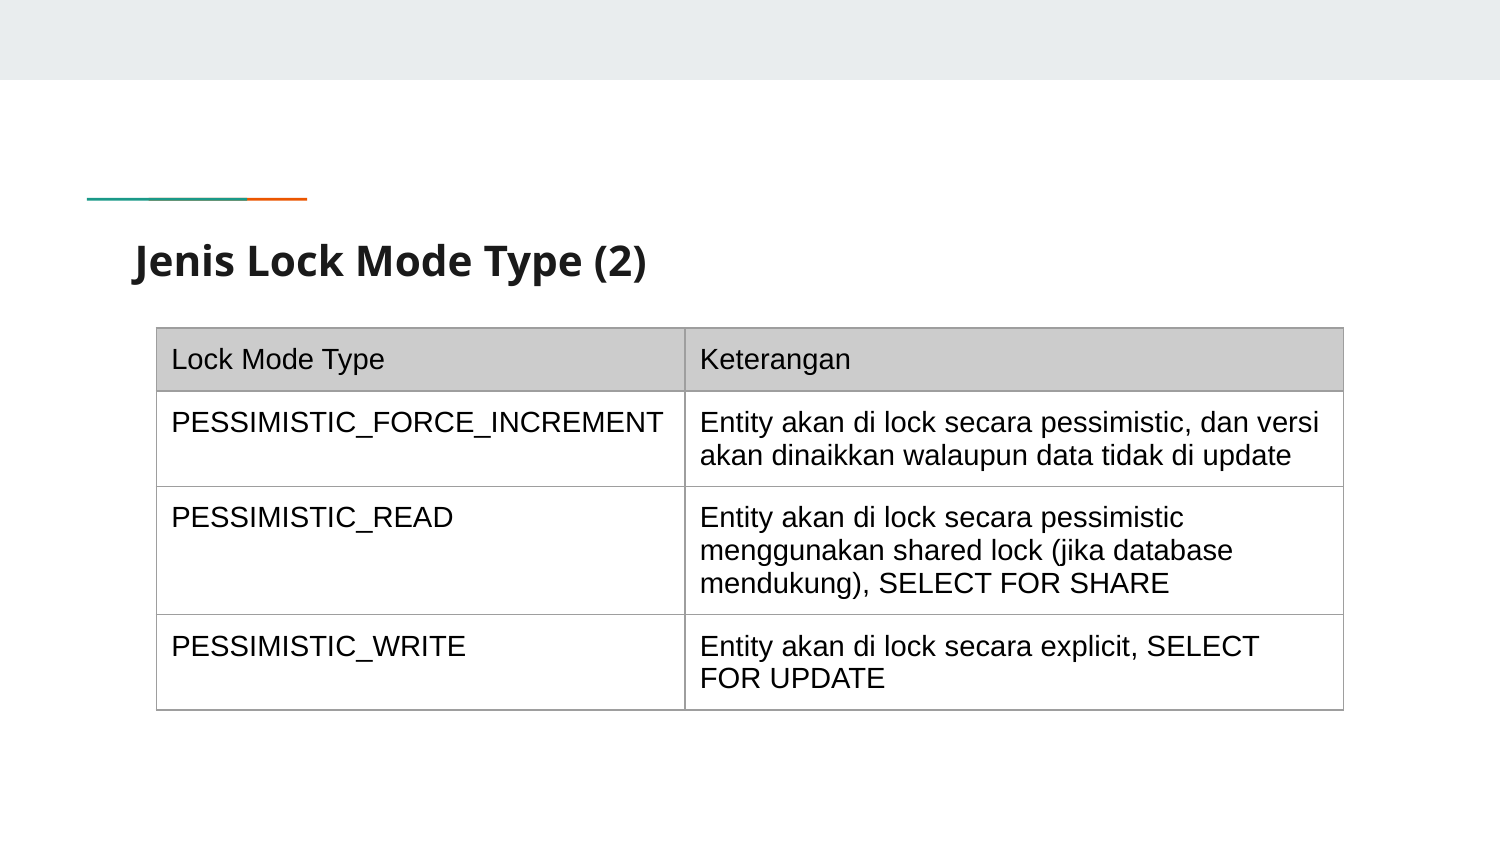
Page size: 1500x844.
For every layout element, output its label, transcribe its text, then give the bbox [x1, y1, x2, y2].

table_cell Entity akan di lock secara pessimistic, dan versi akan dinaikkan walaupun data tidak di update [686, 392, 1343, 486]
table_cell Entity akan di lock secara pessimistic menggunakan shared lock (jika database mendukung), SELECT FOR SHARE [686, 487, 1343, 614]
table_header Lock Mode Type [157, 329, 684, 390]
table_cell Entity akan di lock secara explicit, SELECT FOR UPDATE [686, 615, 1343, 709]
table_cell PESSIMISTIC_FORCE_INCREMENT [157, 392, 684, 486]
table_cell PESSIMISTIC_WRITE [157, 615, 684, 709]
table_cell PESSIMISTIC_READ [157, 487, 684, 614]
title Jenis Lock Mode Type (2) [119, 216, 1381, 305]
table_header Keterangan [686, 329, 1343, 390]
